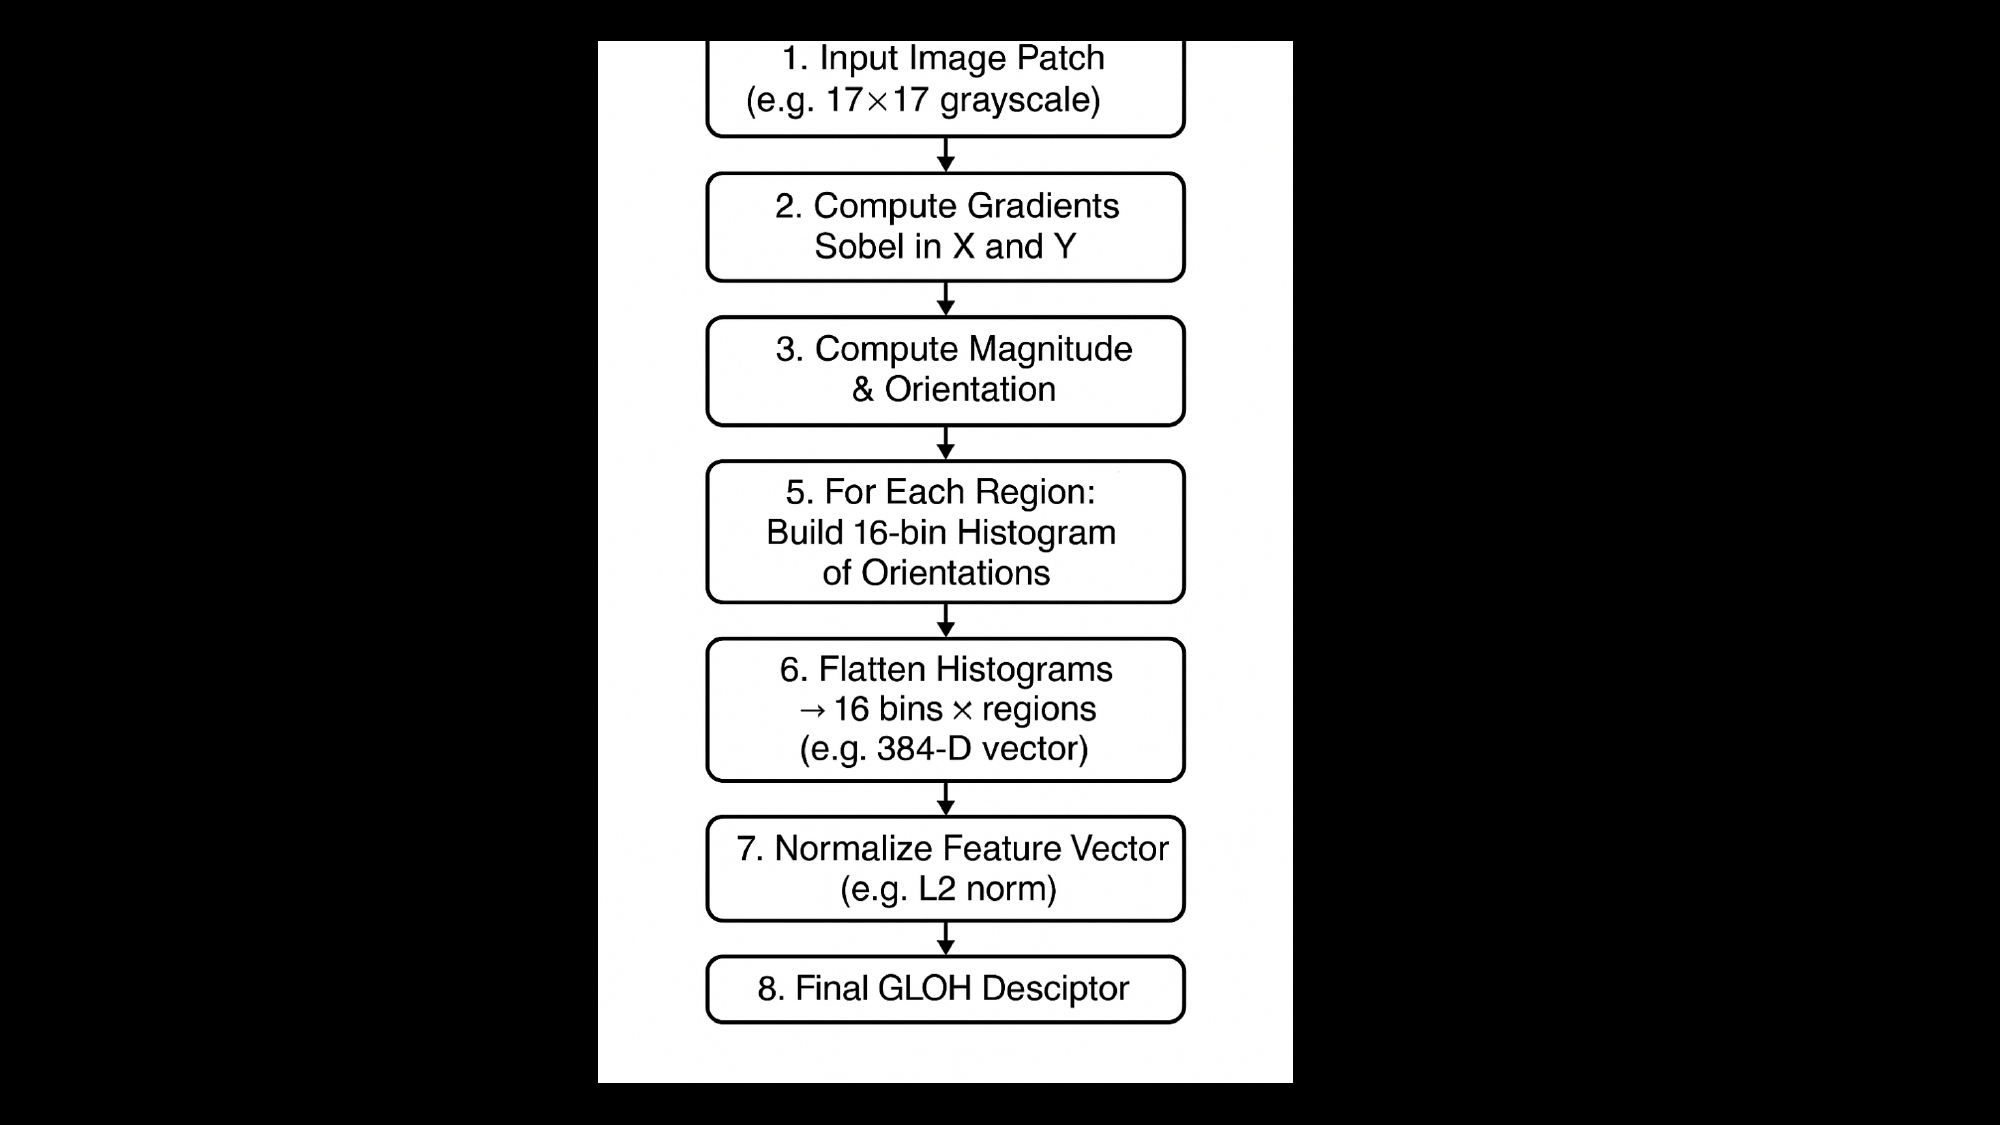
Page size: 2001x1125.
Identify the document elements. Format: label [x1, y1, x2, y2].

picture [598, 41, 1293, 1083]
